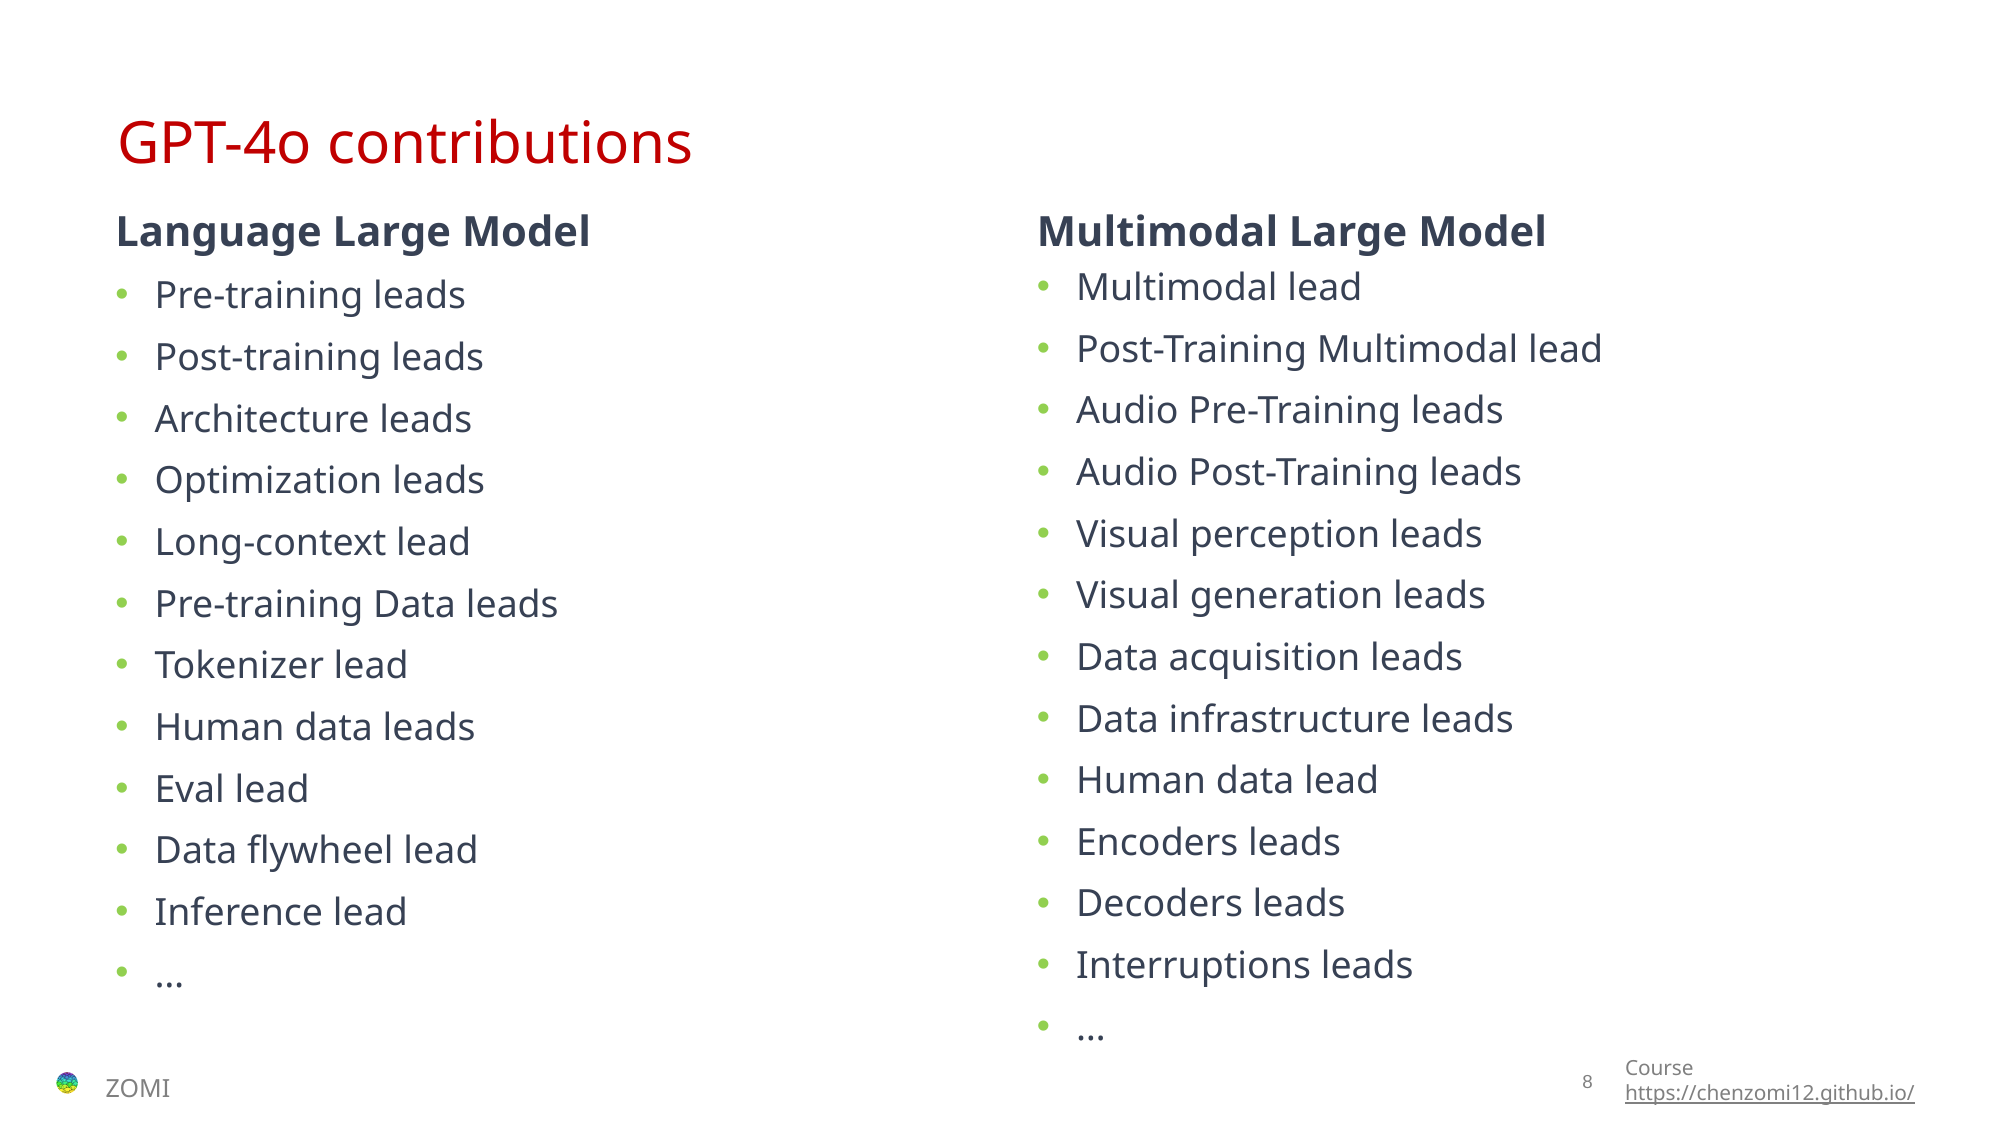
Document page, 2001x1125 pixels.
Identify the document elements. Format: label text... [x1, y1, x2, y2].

list Language Large Model Pre-training leads Post-training leads Architecture leads Optimization leads Long-context lead Pre-training Data leads Tokenizer lead Human data leads Eval lead Data flywheel lead Inference lead … [100, 197, 978, 1068]
text_box Multimodal Large Model Multimodal lead Post-Training Multimodal lead Audio Pre-Training leads Audio Post-Training leads Visual perception leads Visual generation leads Data acquisition leads Data infrastructure leads Human data lead Encoders leads Decoders leads Interruptions leads … [1022, 197, 1900, 1068]
title GPT-4o contributions [102, 91, 1901, 189]
picture [57, 1073, 77, 1093]
